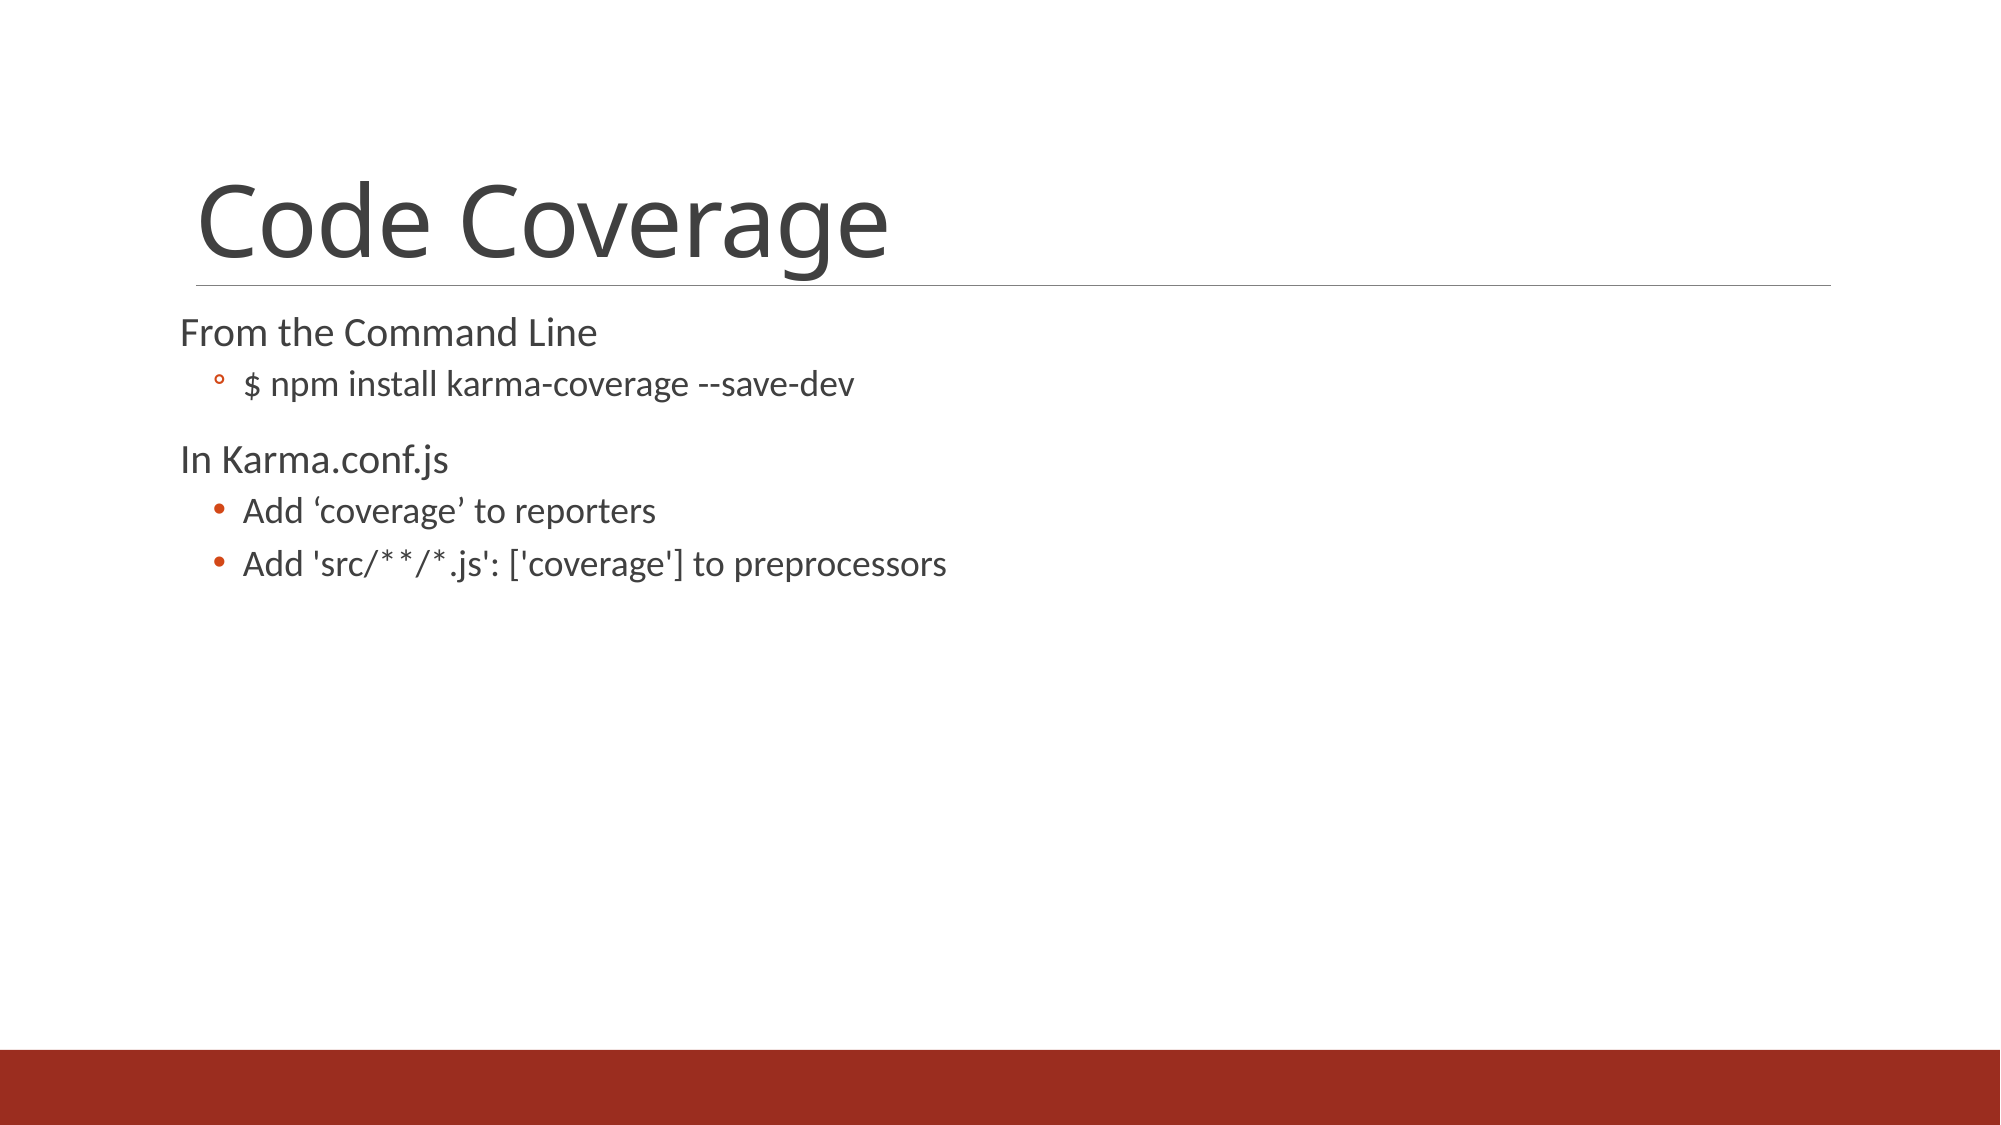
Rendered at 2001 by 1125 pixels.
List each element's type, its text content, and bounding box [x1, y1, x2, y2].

title Code Coverage [180, 47, 1830, 285]
list From the Command Line $ npm install karma-coverage --save-dev In Karma.conf.js Add ‘coverage’ to reporters Add 'src/**/*.js': ['coverage'] to preprocessors [180, 302, 1830, 963]
